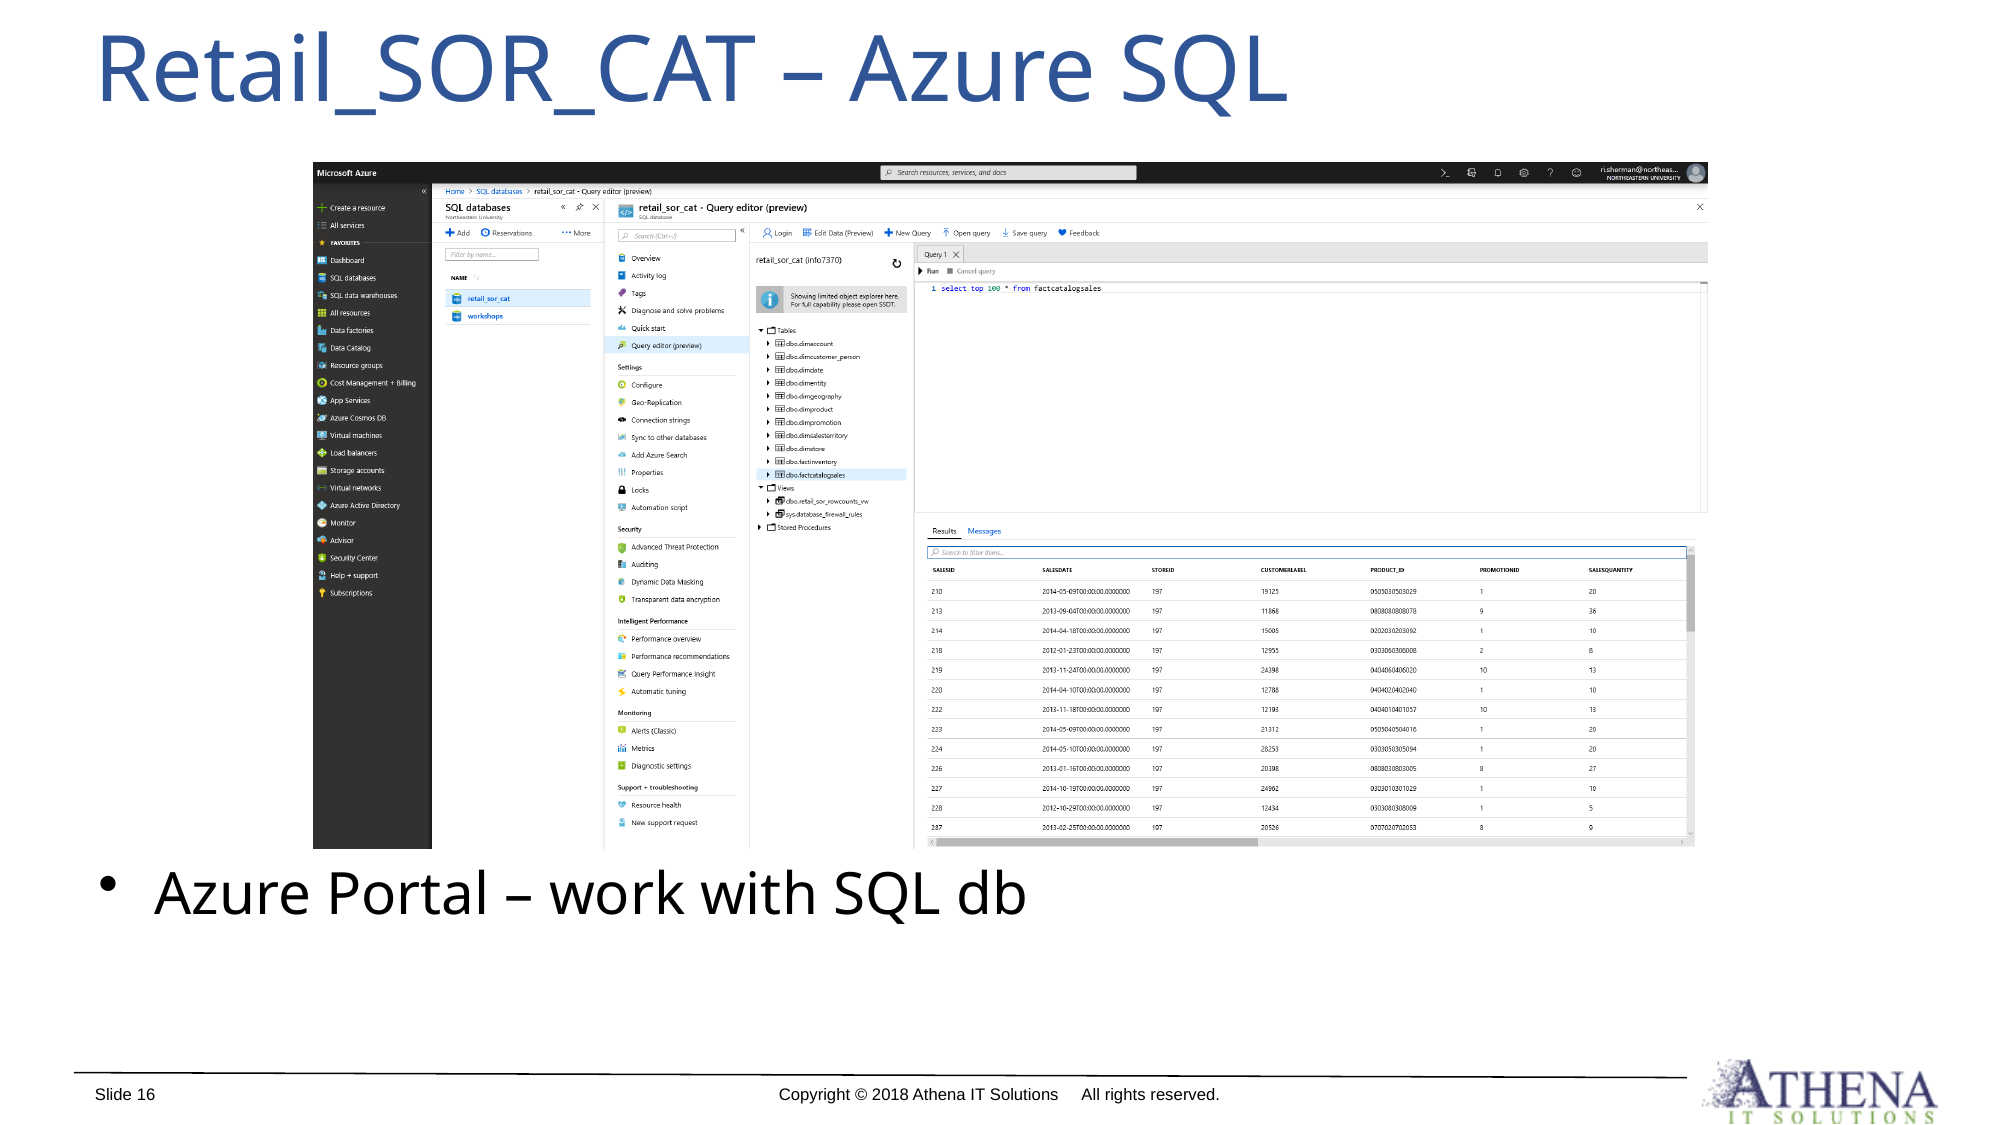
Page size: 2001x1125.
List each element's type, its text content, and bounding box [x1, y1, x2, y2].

slide_number Slide 16 [79, 1077, 336, 1110]
footer Copyright © 2018 Athena IT Solutions All rights reserved. [662, 1077, 1338, 1110]
title Retail_SOR_CAT – Azure SQL [79, 8, 1938, 122]
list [313, 162, 1708, 849]
picture [1702, 1059, 1938, 1124]
list Azure Portal – work with SQL db [83, 848, 1938, 1050]
